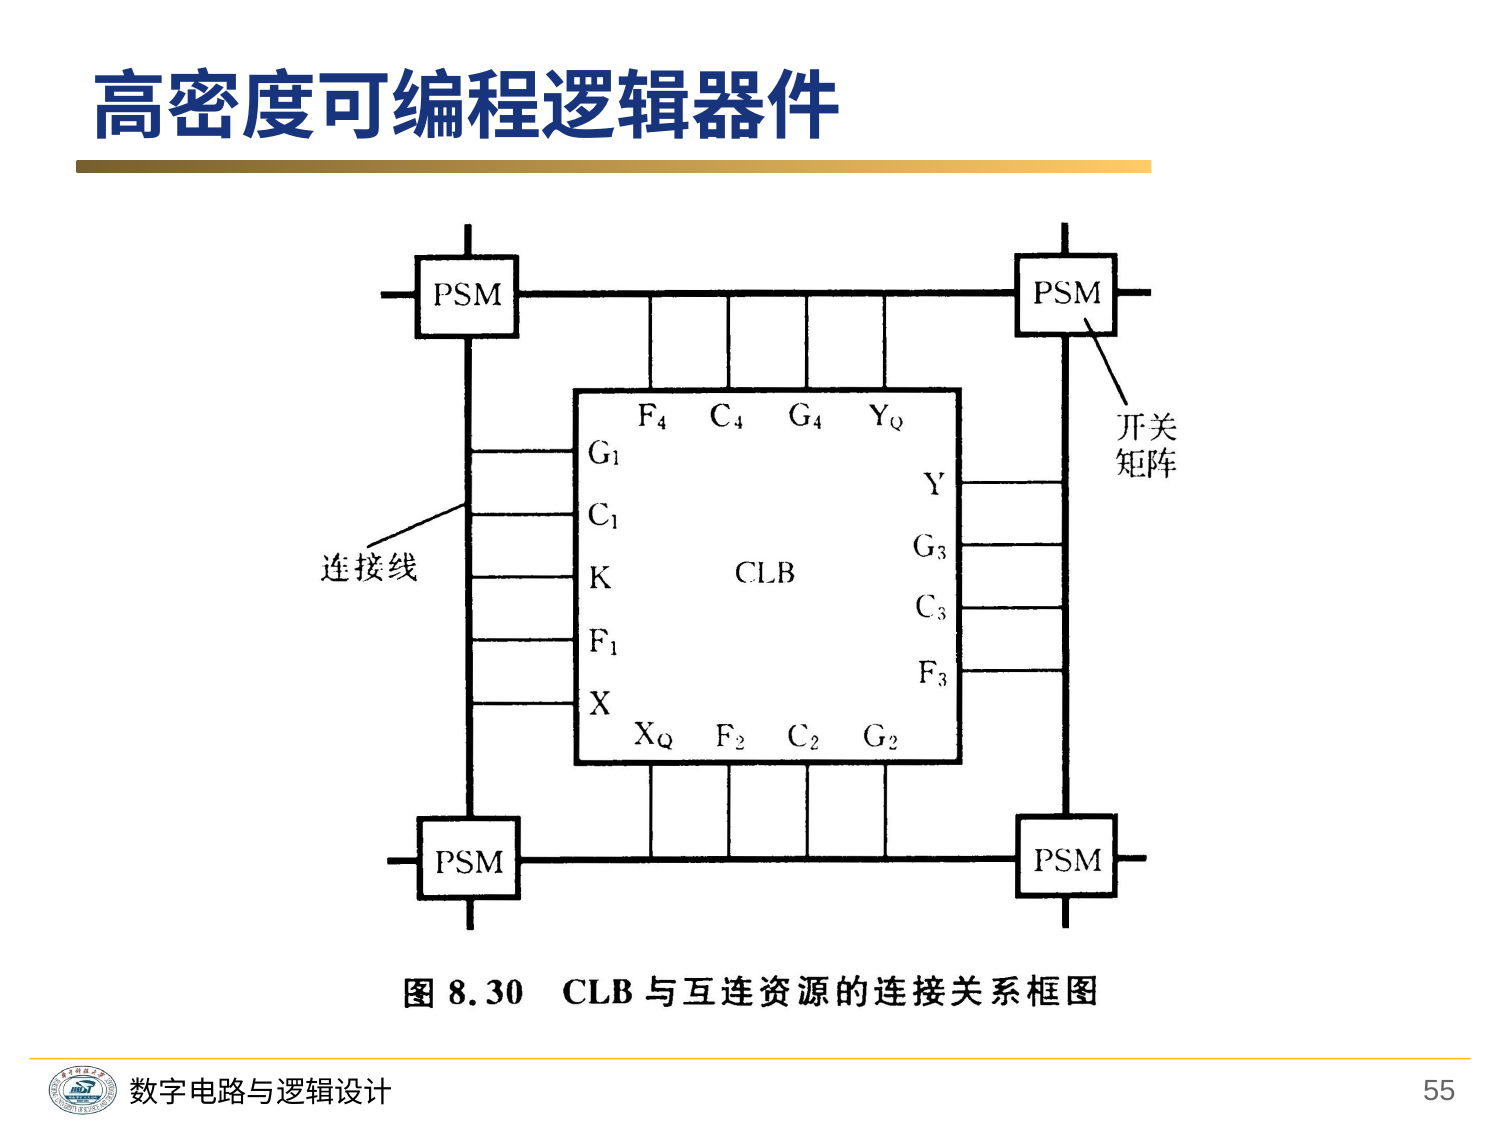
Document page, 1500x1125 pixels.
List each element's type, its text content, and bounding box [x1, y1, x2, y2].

picture [310, 214, 1199, 1024]
picture [46, 1063, 119, 1116]
text_box 55 [1120, 1063, 1471, 1125]
text_box 数字电路与逻辑设计 [114, 1065, 429, 1116]
text_box 高密度可编程逻辑器件 [76, 45, 1424, 161]
